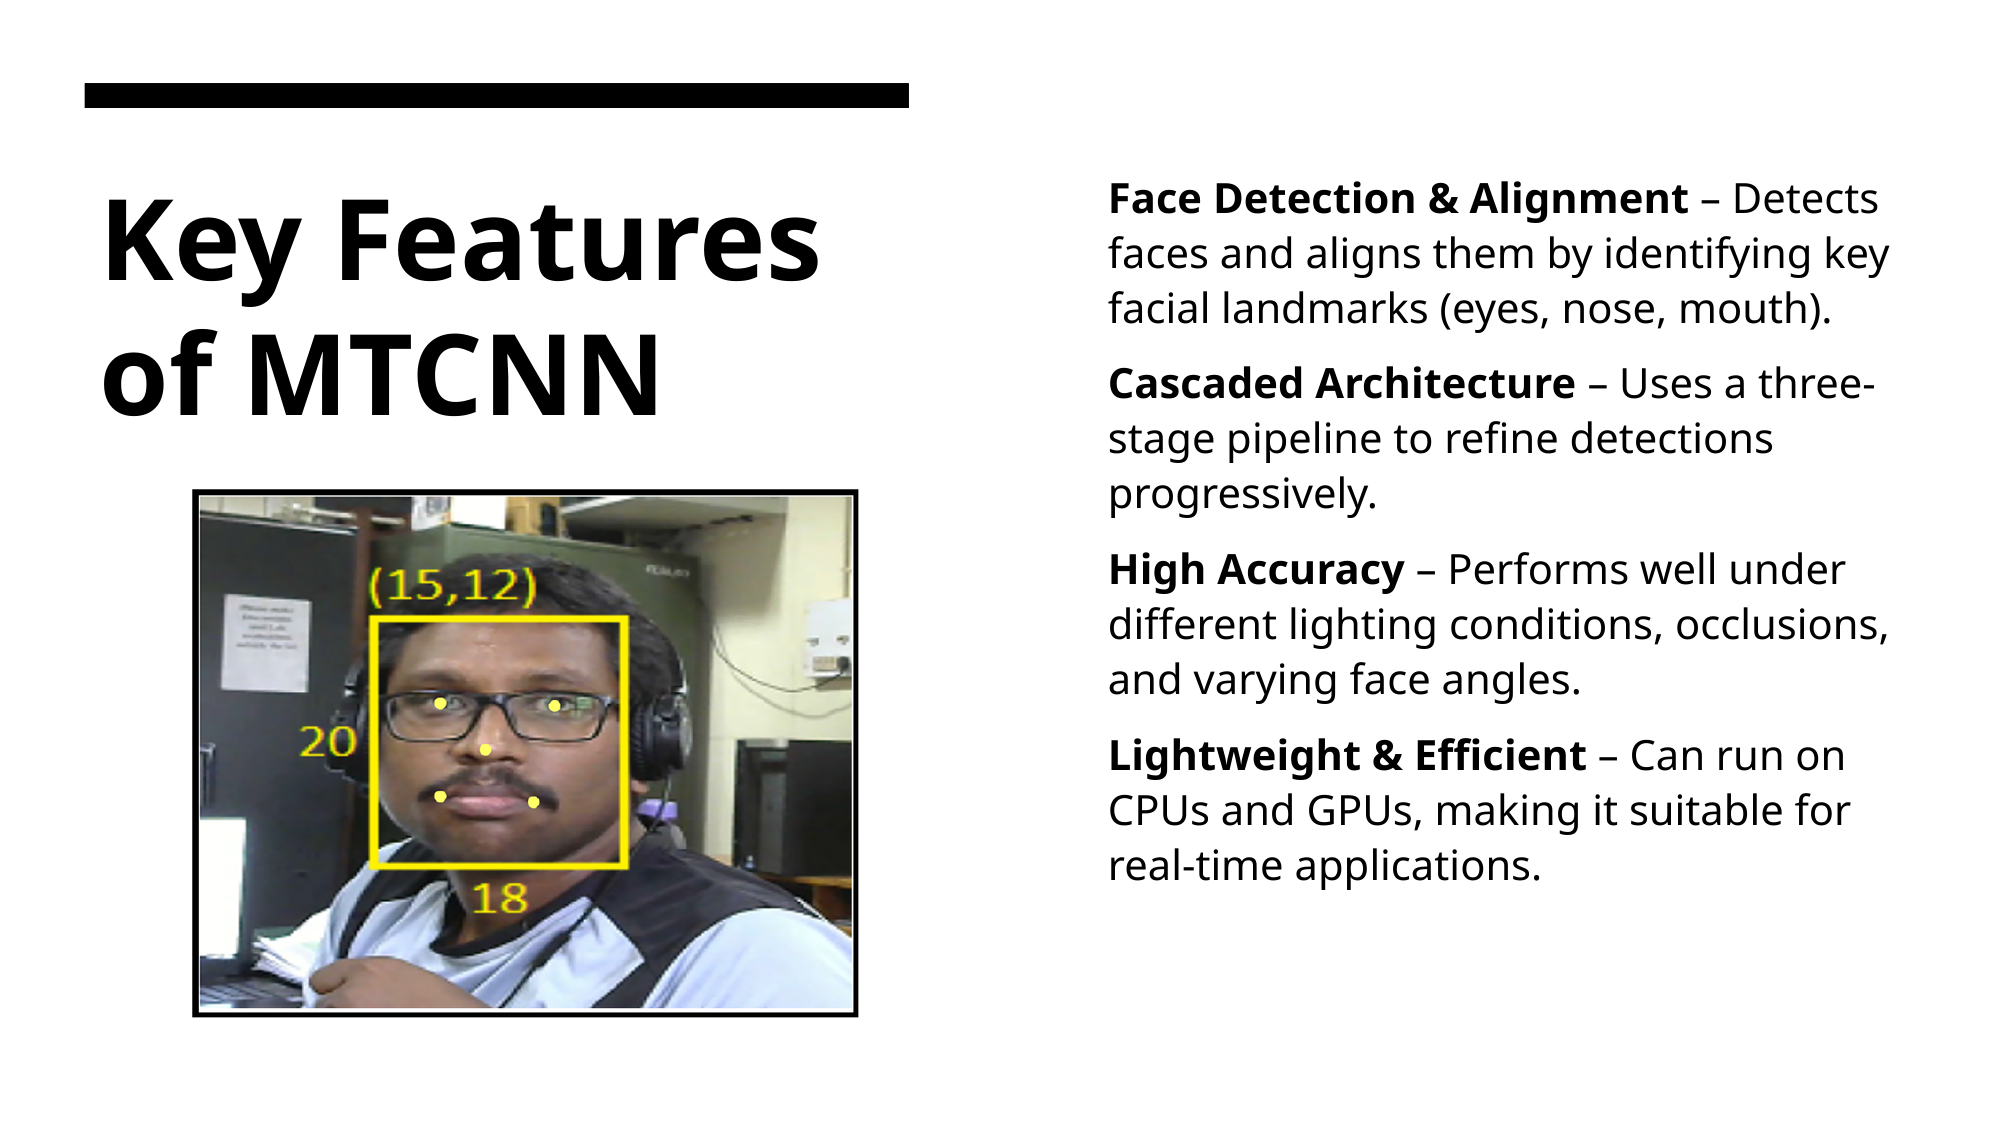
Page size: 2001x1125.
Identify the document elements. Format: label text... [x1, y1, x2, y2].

title Key Features of MTCNN [84, 160, 909, 960]
list Face Detection & Alignment – Detects faces and aligns them by identifying key facial landmarks (eyes, nose, mouth). Cascaded Architecture – Uses a three-stage pipeline to refine detections progressively. High Accuracy – Performs well under different lighting conditions, occlusions, and varying face angles. Lightweight & Efficient – Can run on CPUs and GPUs, making it suitable for real-time applications. [1092, 158, 1917, 958]
picture [191, 488, 859, 1019]
